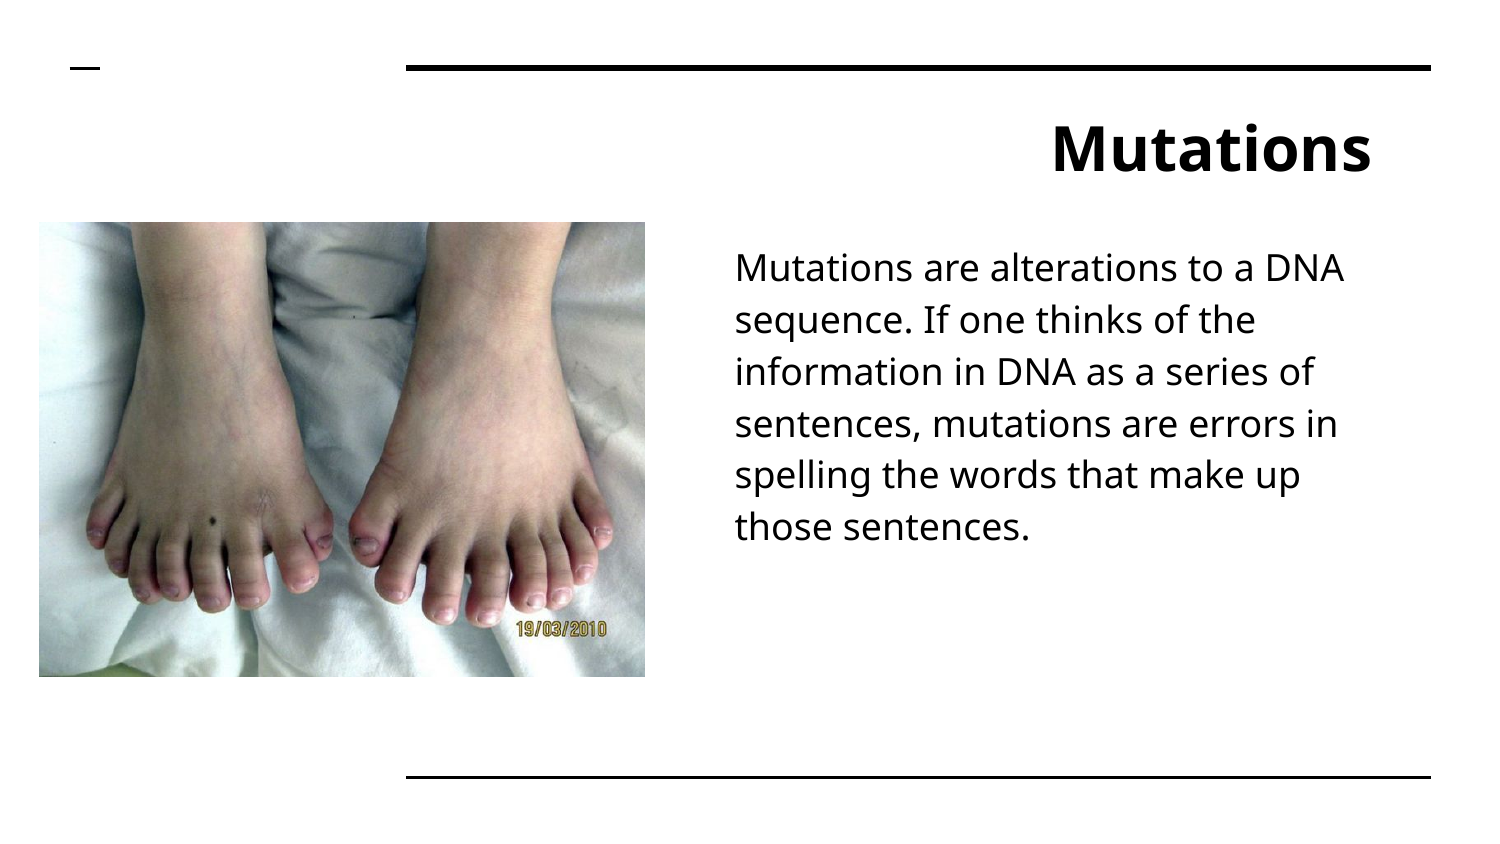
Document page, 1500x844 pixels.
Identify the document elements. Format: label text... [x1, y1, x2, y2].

picture [39, 222, 645, 677]
title Mutations [1035, 94, 1431, 199]
list Mutations are alterations to a DNA sequence. If one thinks of the information in DNA as a series of sentences, mutations are errors in spelling the words that make up those sentences. [719, 222, 1402, 716]
